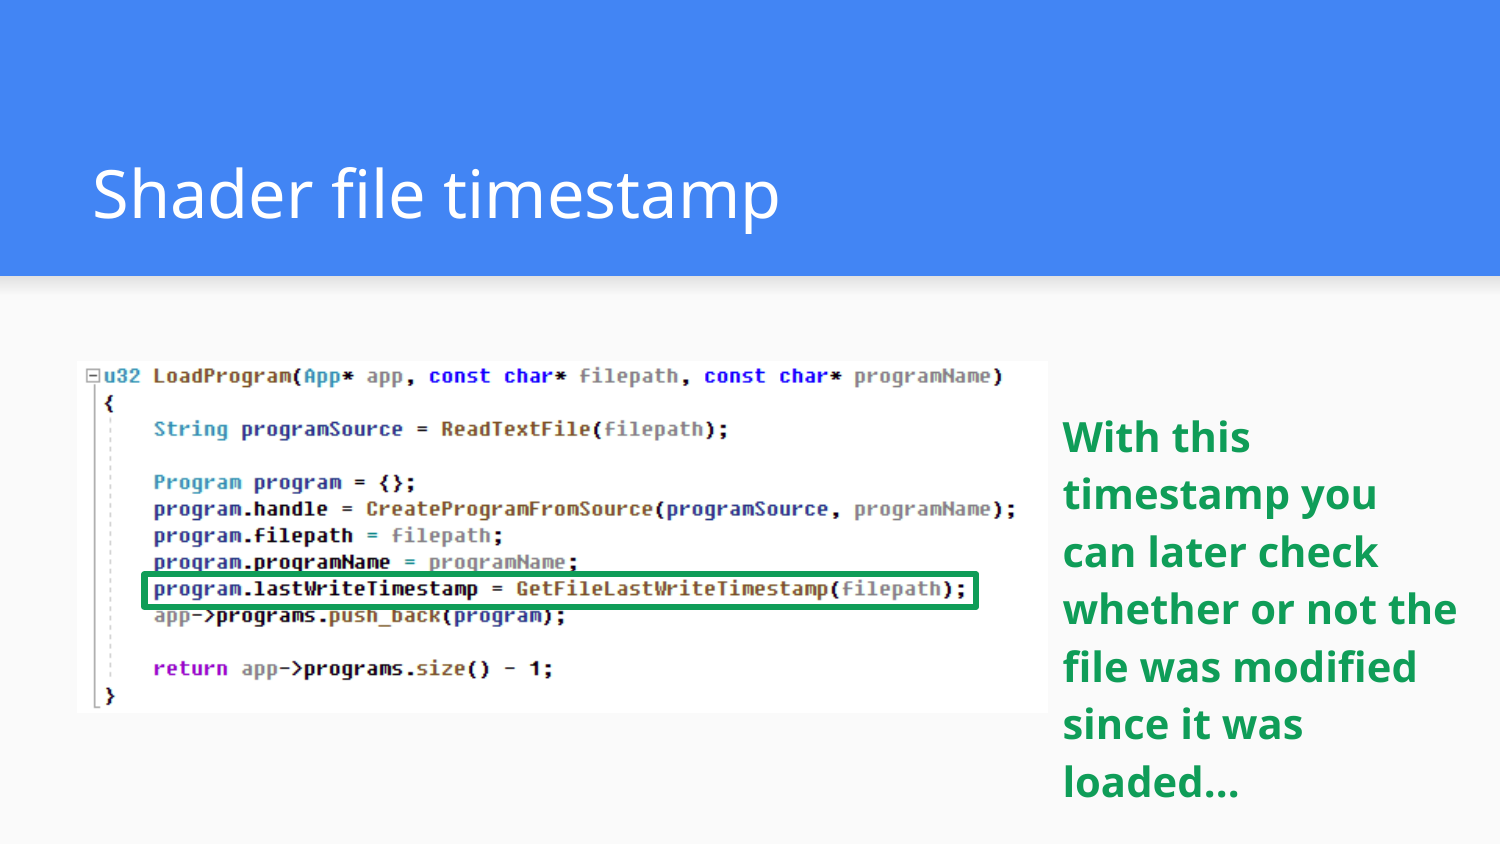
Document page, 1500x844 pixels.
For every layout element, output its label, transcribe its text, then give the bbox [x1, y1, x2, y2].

title Shader file timestamp [77, 121, 1427, 248]
text_box With this timestamp you can later check whether or not the file was modified since it was loaded... [1047, 387, 1475, 821]
picture [77, 361, 1048, 714]
